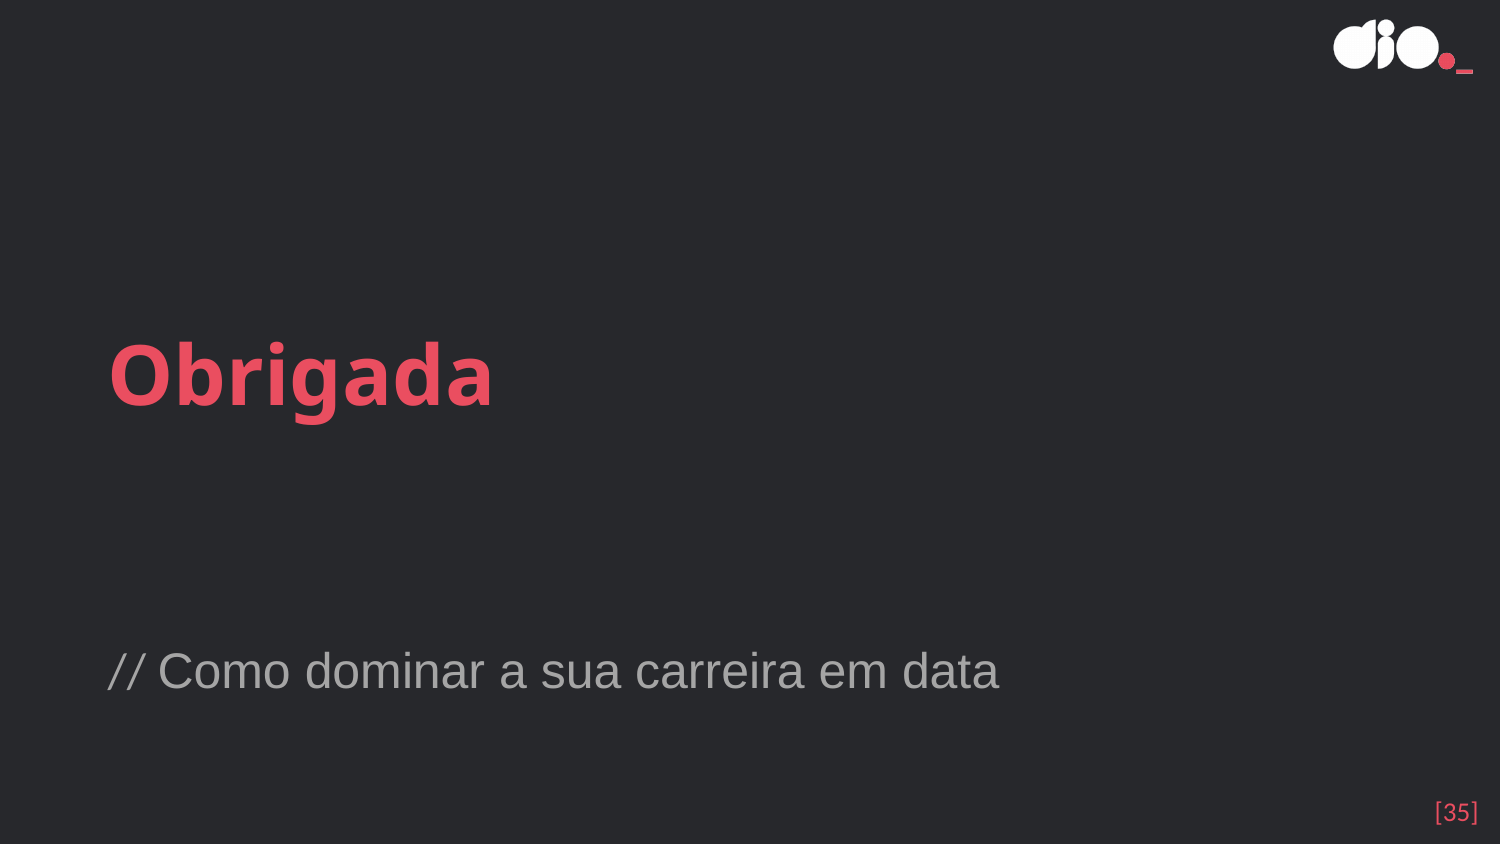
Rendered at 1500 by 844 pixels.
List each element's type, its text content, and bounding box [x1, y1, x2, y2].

slide_number [35] [1403, 779, 1494, 844]
text_box Obrigada [92, 292, 1309, 558]
picture [1332, 19, 1474, 75]
text_box // Como dominar a sua carreira em data [92, 635, 1309, 701]
